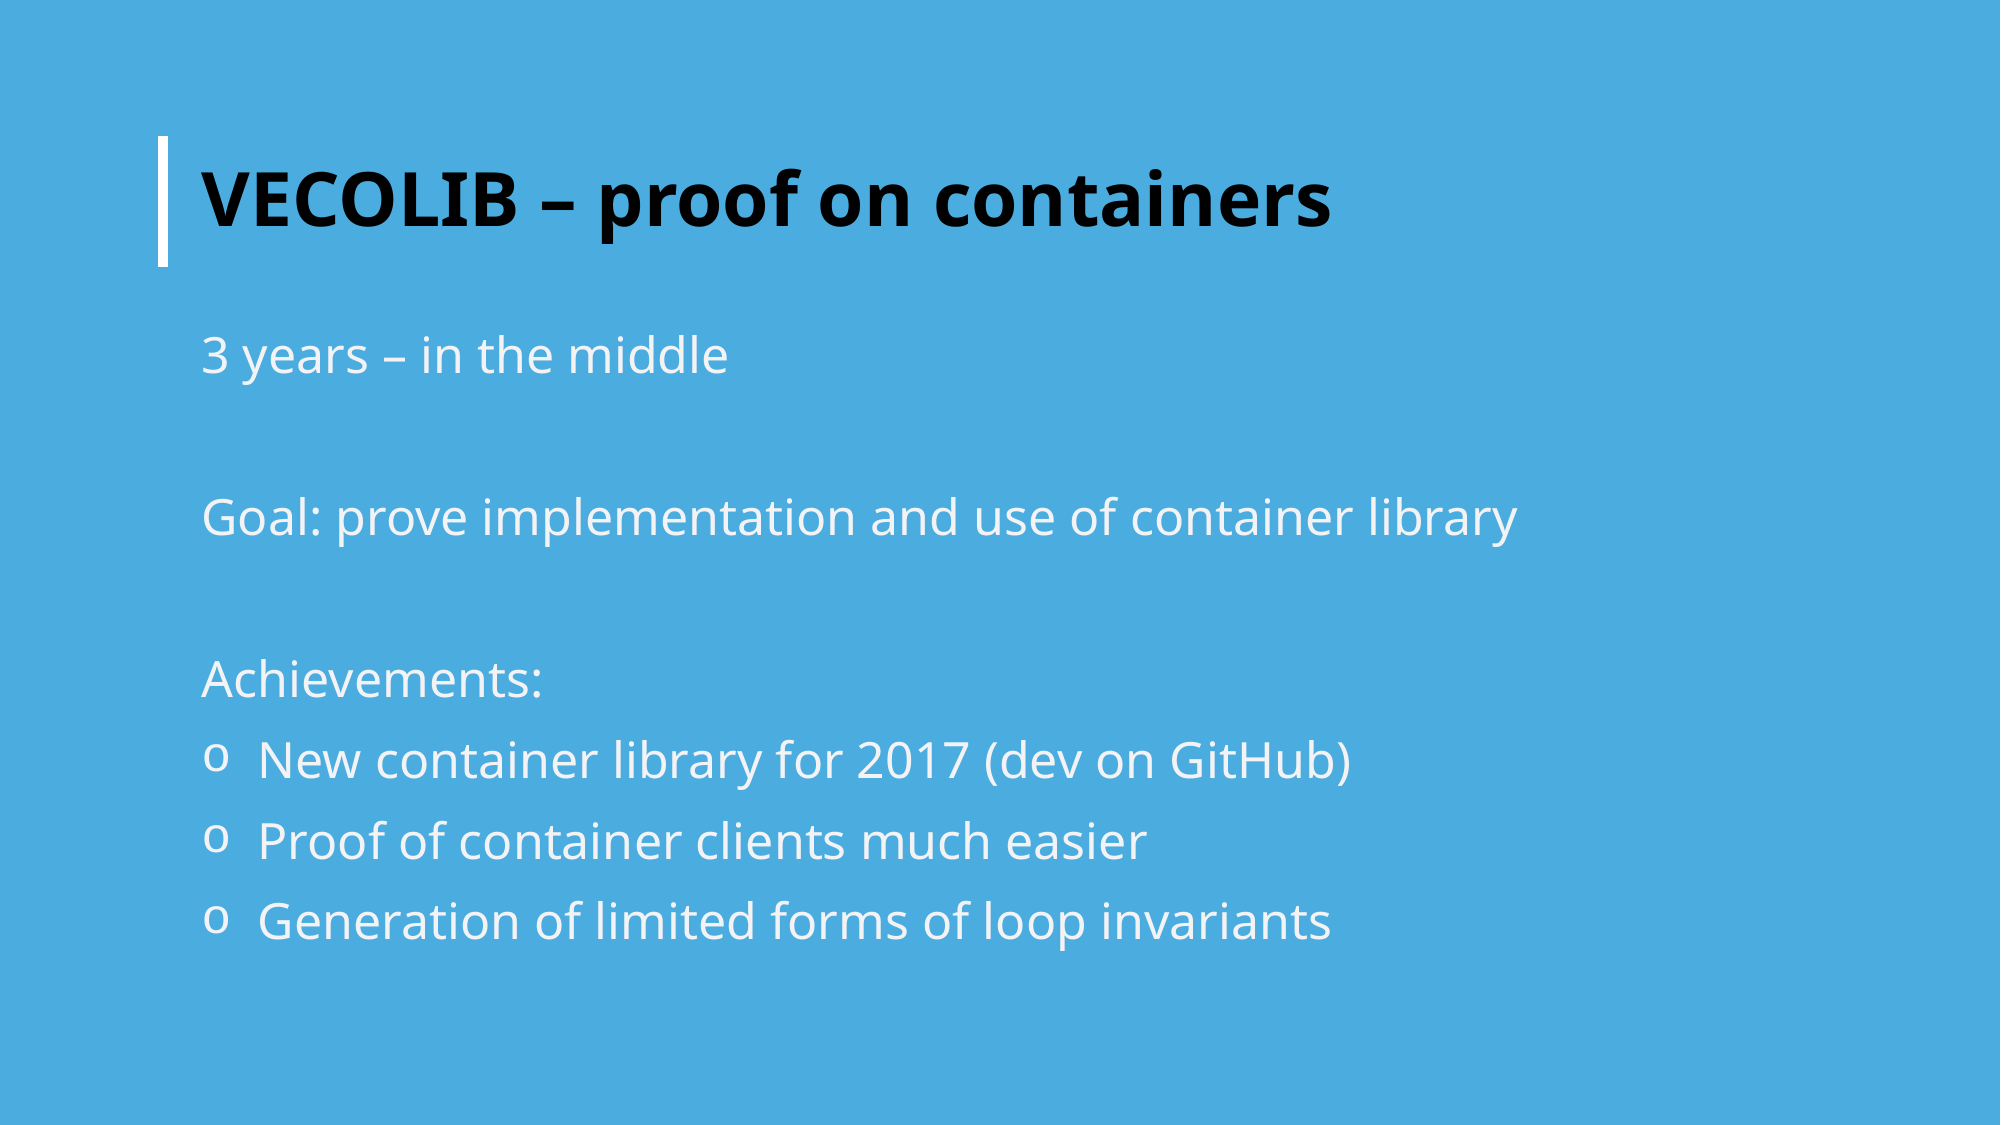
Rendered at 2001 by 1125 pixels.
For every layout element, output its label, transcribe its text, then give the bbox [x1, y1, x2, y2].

title VECOLIB – proof on containers [186, 136, 1811, 268]
list 3 years – in the middle Goal: prove implementation and use of container library Achievements: New container library for 2017 (dev on GitHub) Proof of container clients much easier Generation of limited forms of loop invariants [186, 316, 1811, 954]
